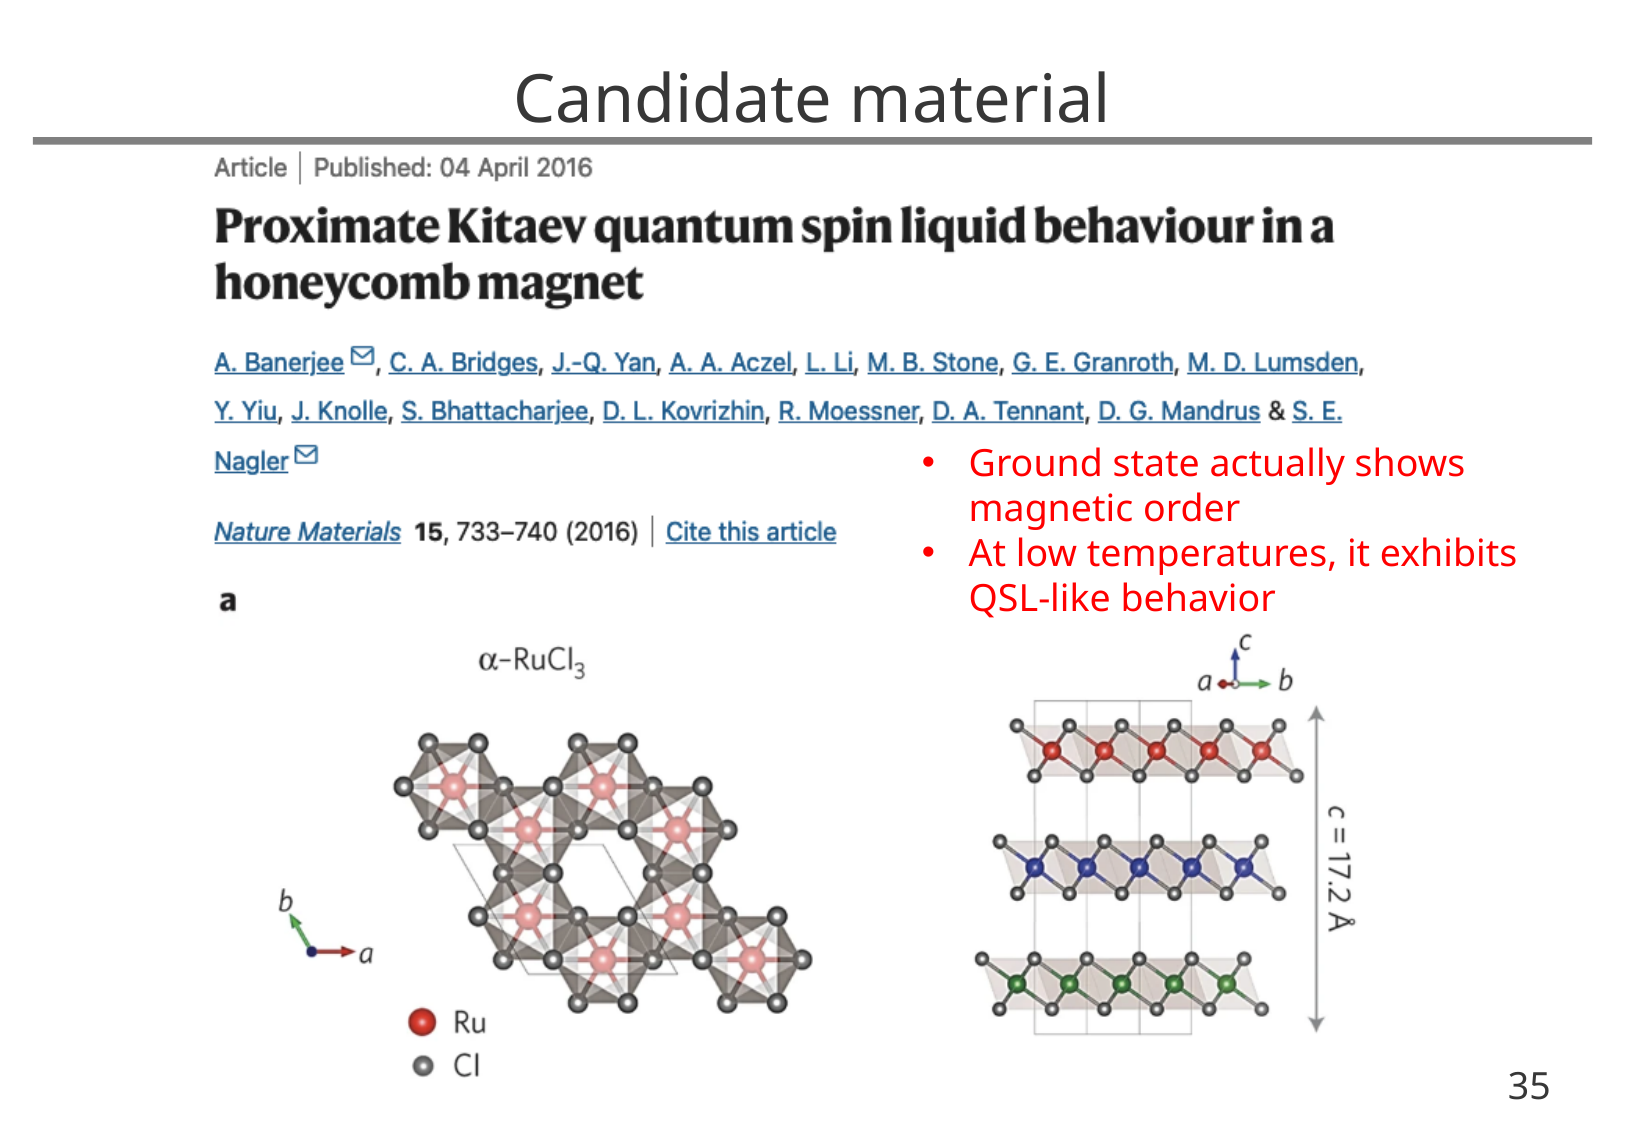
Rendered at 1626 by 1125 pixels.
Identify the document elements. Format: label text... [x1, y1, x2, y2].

text_box Ground state actually shows magnetic order At low temperatures, it exhibits QSL-like behavior [1380, 431, 1581, 627]
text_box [204, 562, 1380, 1092]
title Candidate material [44, 48, 1581, 130]
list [204, 147, 1380, 562]
slide_number 35 [1462, 1054, 1597, 1107]
